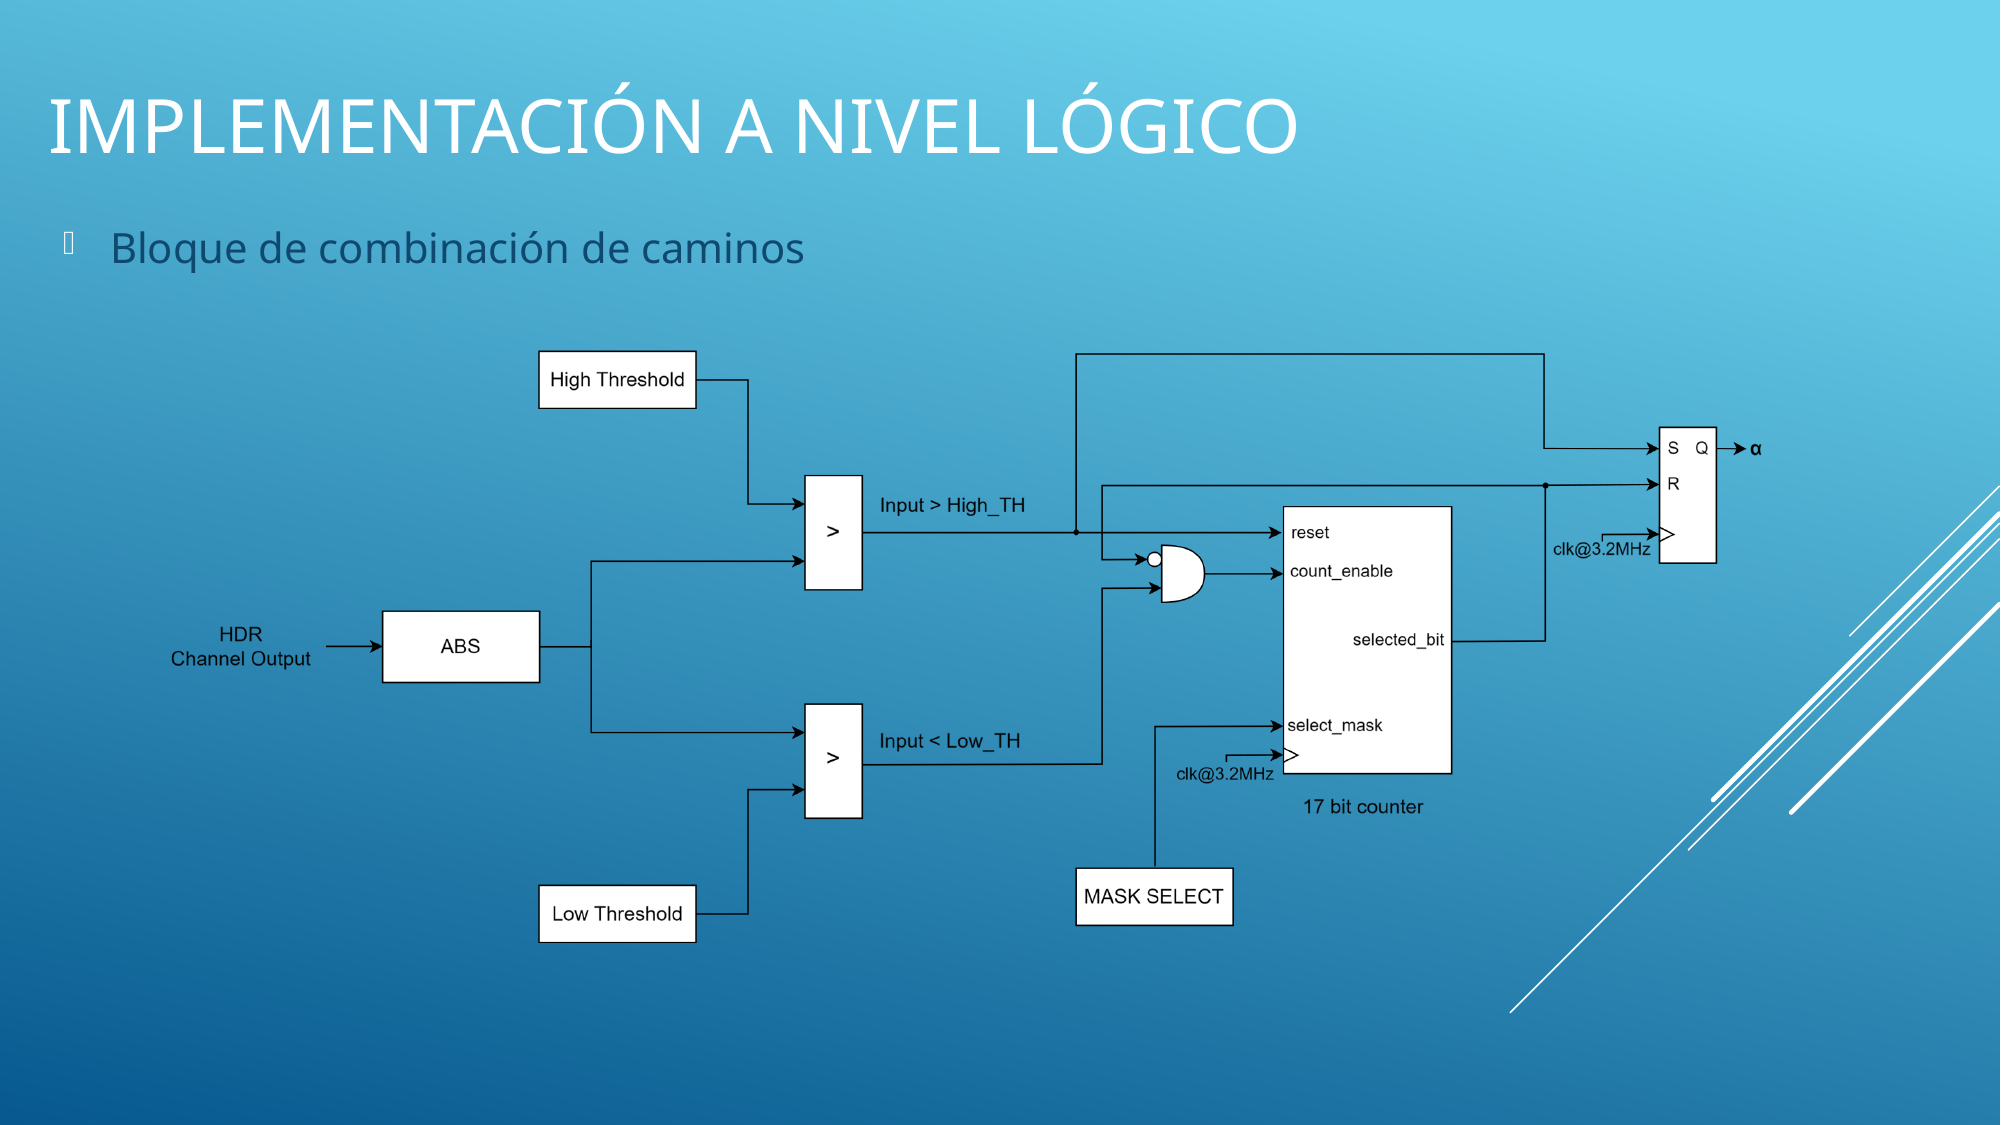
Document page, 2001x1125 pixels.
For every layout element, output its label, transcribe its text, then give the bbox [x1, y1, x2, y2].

picture [162, 343, 1770, 943]
title Implementación a nivel lógico [33, 0, 1834, 248]
text_box Bloque de combinación de caminos [48, 193, 1449, 302]
